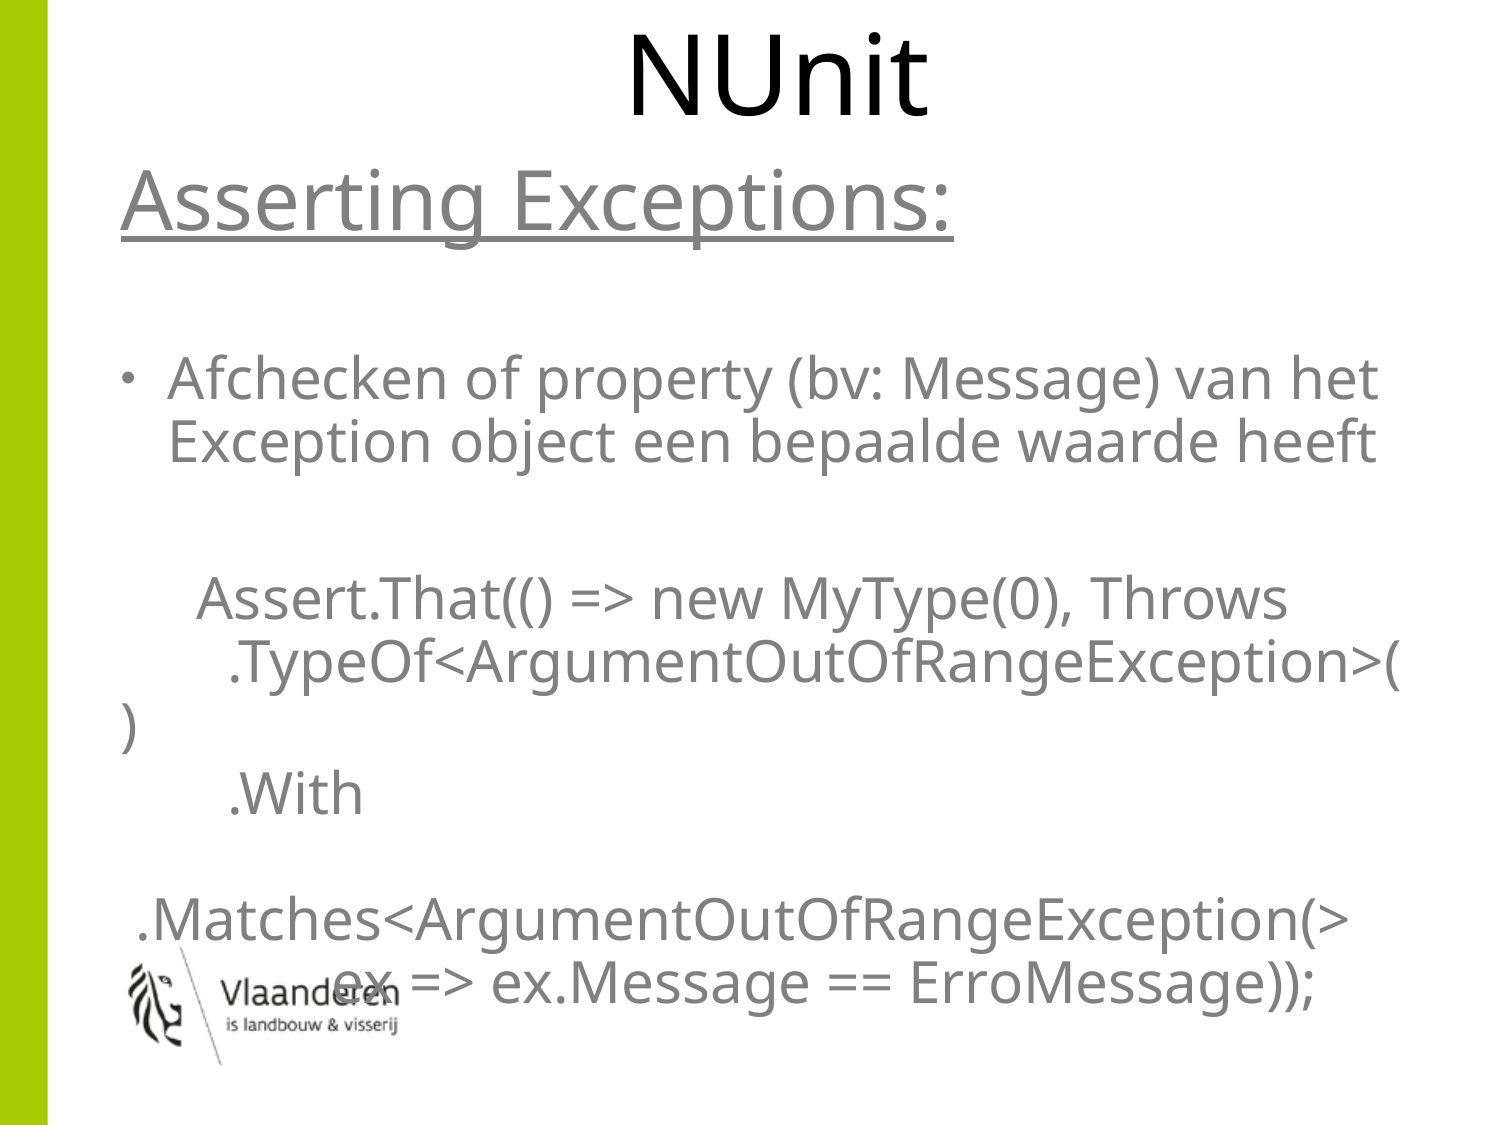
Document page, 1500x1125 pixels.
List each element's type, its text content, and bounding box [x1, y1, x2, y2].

list Afchecken of property (bv: Message) van het Exception object een bepaalde waarde heeft Assert.That(() => new MyType(0), Throws .TypeOf<ArgumentOutOfRangeException>() .With .Matches<ArgumentOutOfRangeException(> ex => ex.Message == ErroMessage)); [73, 272, 1416, 1003]
list Asserting Exceptions: [73, 158, 1416, 256]
picture [105, 1003, 443, 1072]
title NUnit [105, 58, 1448, 168]
